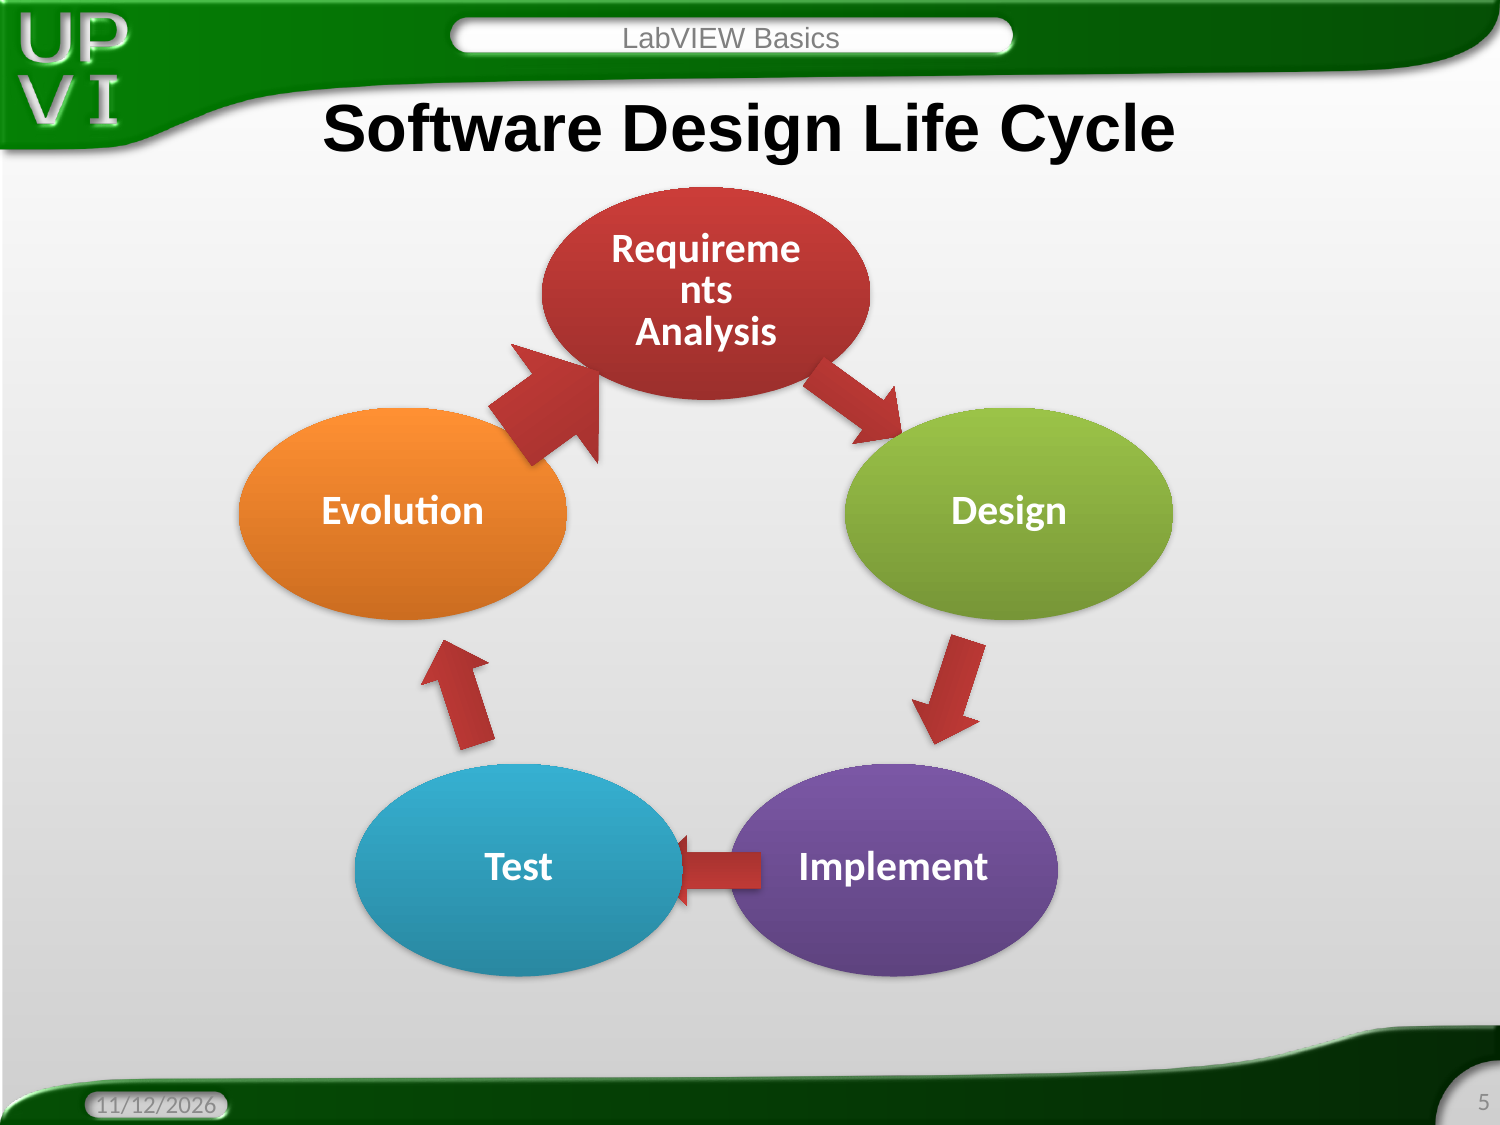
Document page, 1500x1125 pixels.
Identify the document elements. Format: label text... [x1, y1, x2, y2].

slide_number 5 [1155, 1069, 1500, 1125]
title Software Design Life Cycle [75, 75, 1425, 175]
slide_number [75, 1073, 238, 1125]
picture [0, 0, 1500, 1125]
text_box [49, 187, 1363, 1038]
footer LabVIEW Basics [450, 6, 1013, 67]
